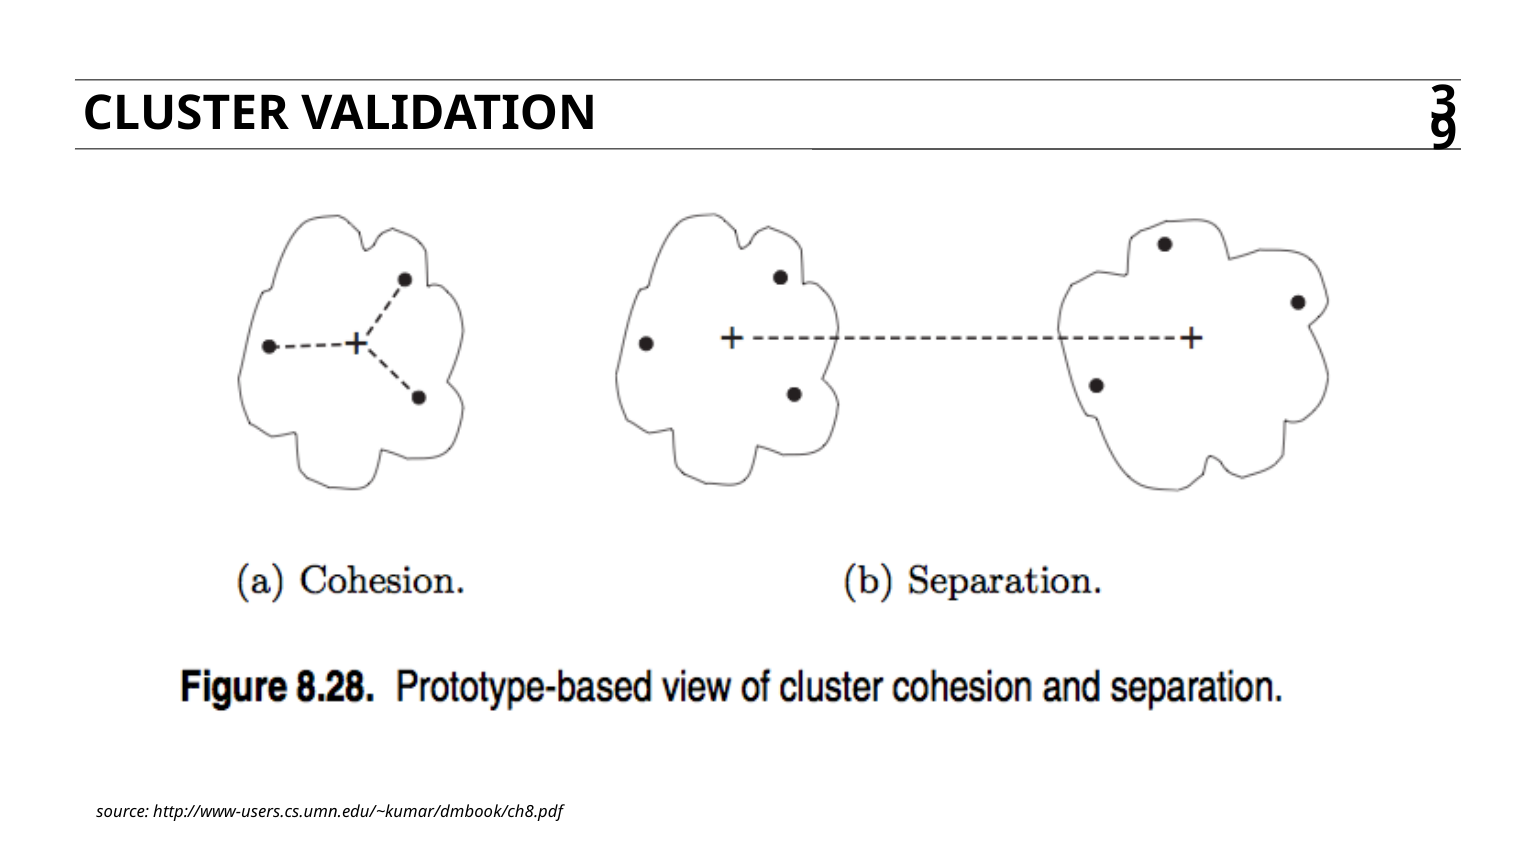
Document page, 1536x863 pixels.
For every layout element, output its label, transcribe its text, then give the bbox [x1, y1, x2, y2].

list Cluster validation [67, 81, 1118, 132]
text_box source: http://www-users.cs.umn.edu/~kumar/dmbook/ch8.pdf [81, 793, 579, 829]
slide_number 39 [1419, 86, 1461, 138]
picture [161, 195, 1375, 742]
